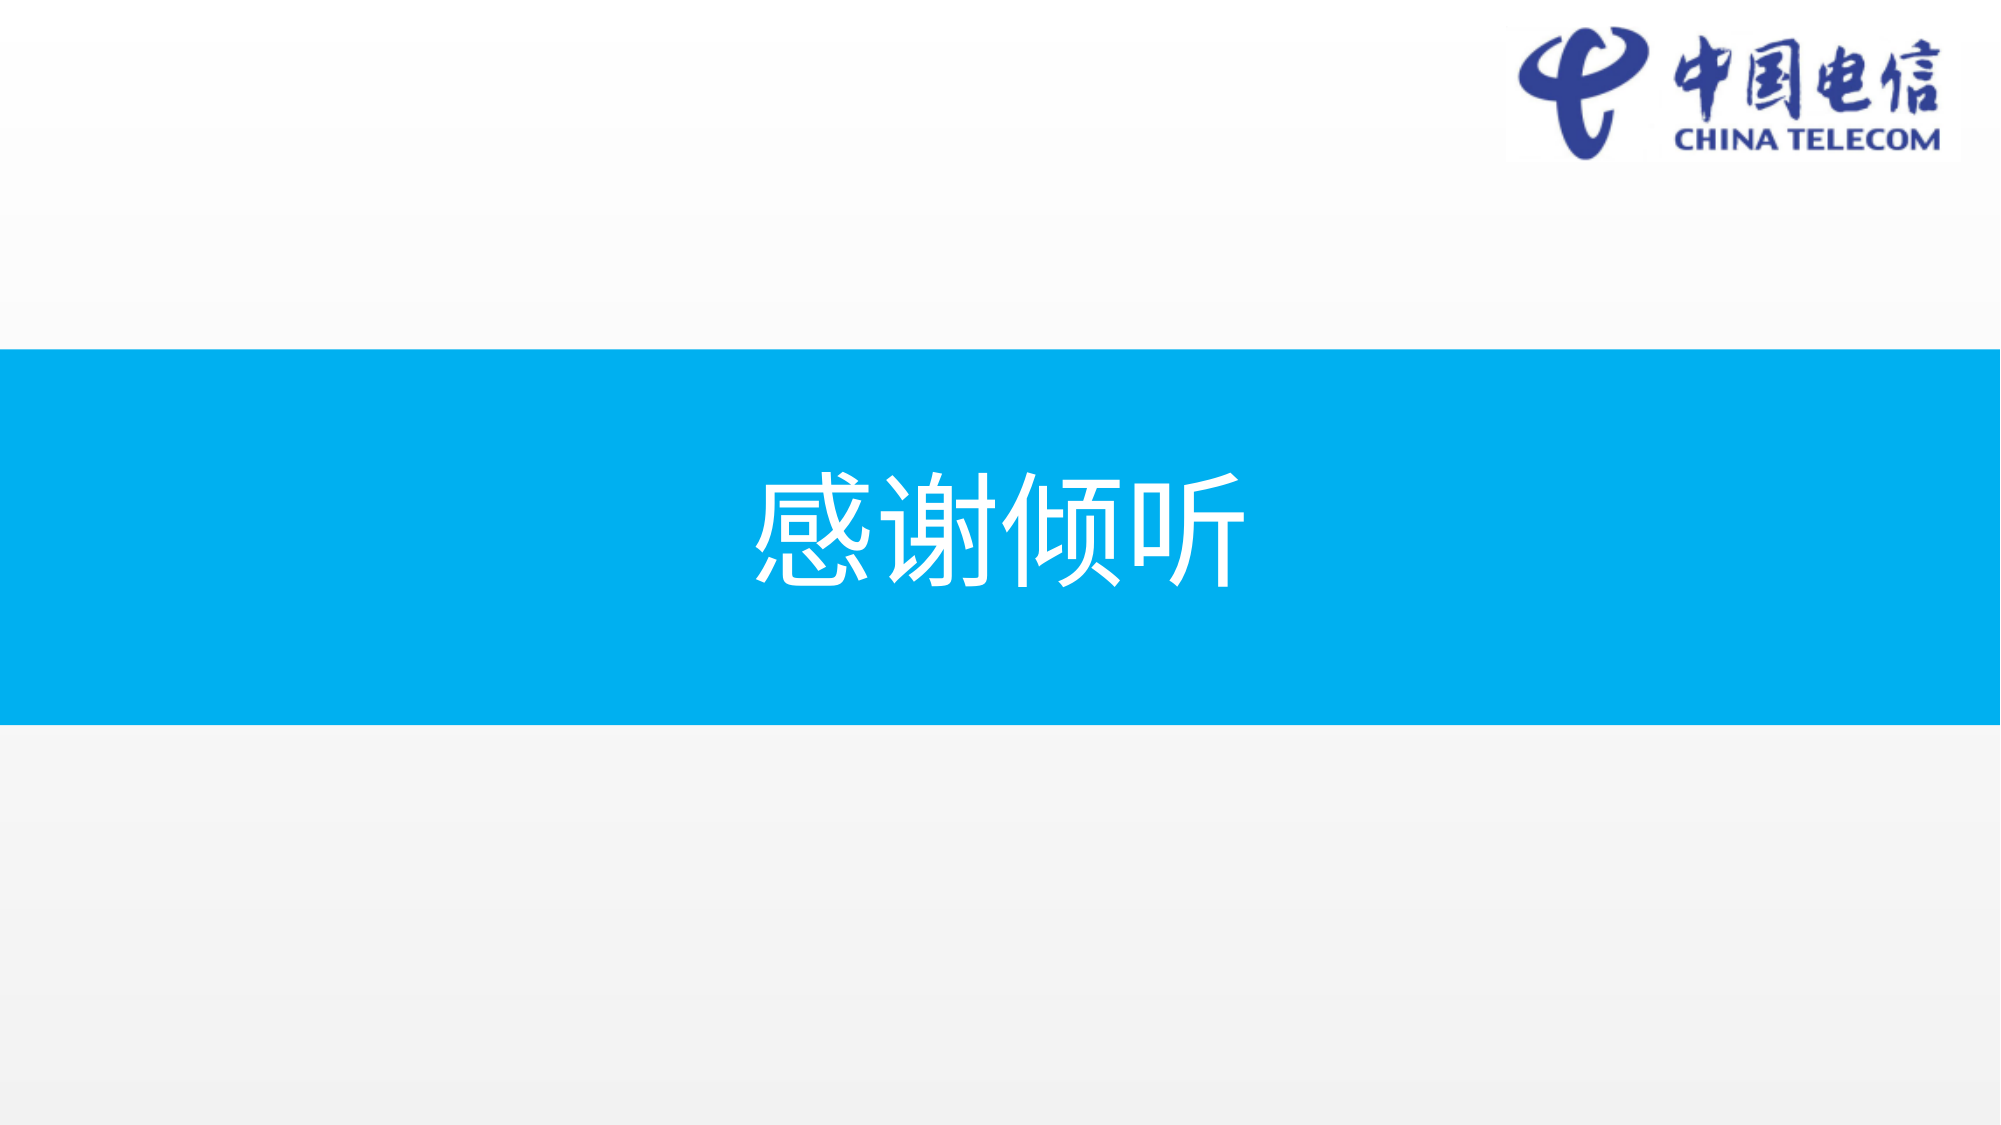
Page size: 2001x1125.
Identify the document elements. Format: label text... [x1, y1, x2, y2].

title 感谢倾听 [0, 349, 2000, 726]
picture [1506, 26, 1961, 162]
